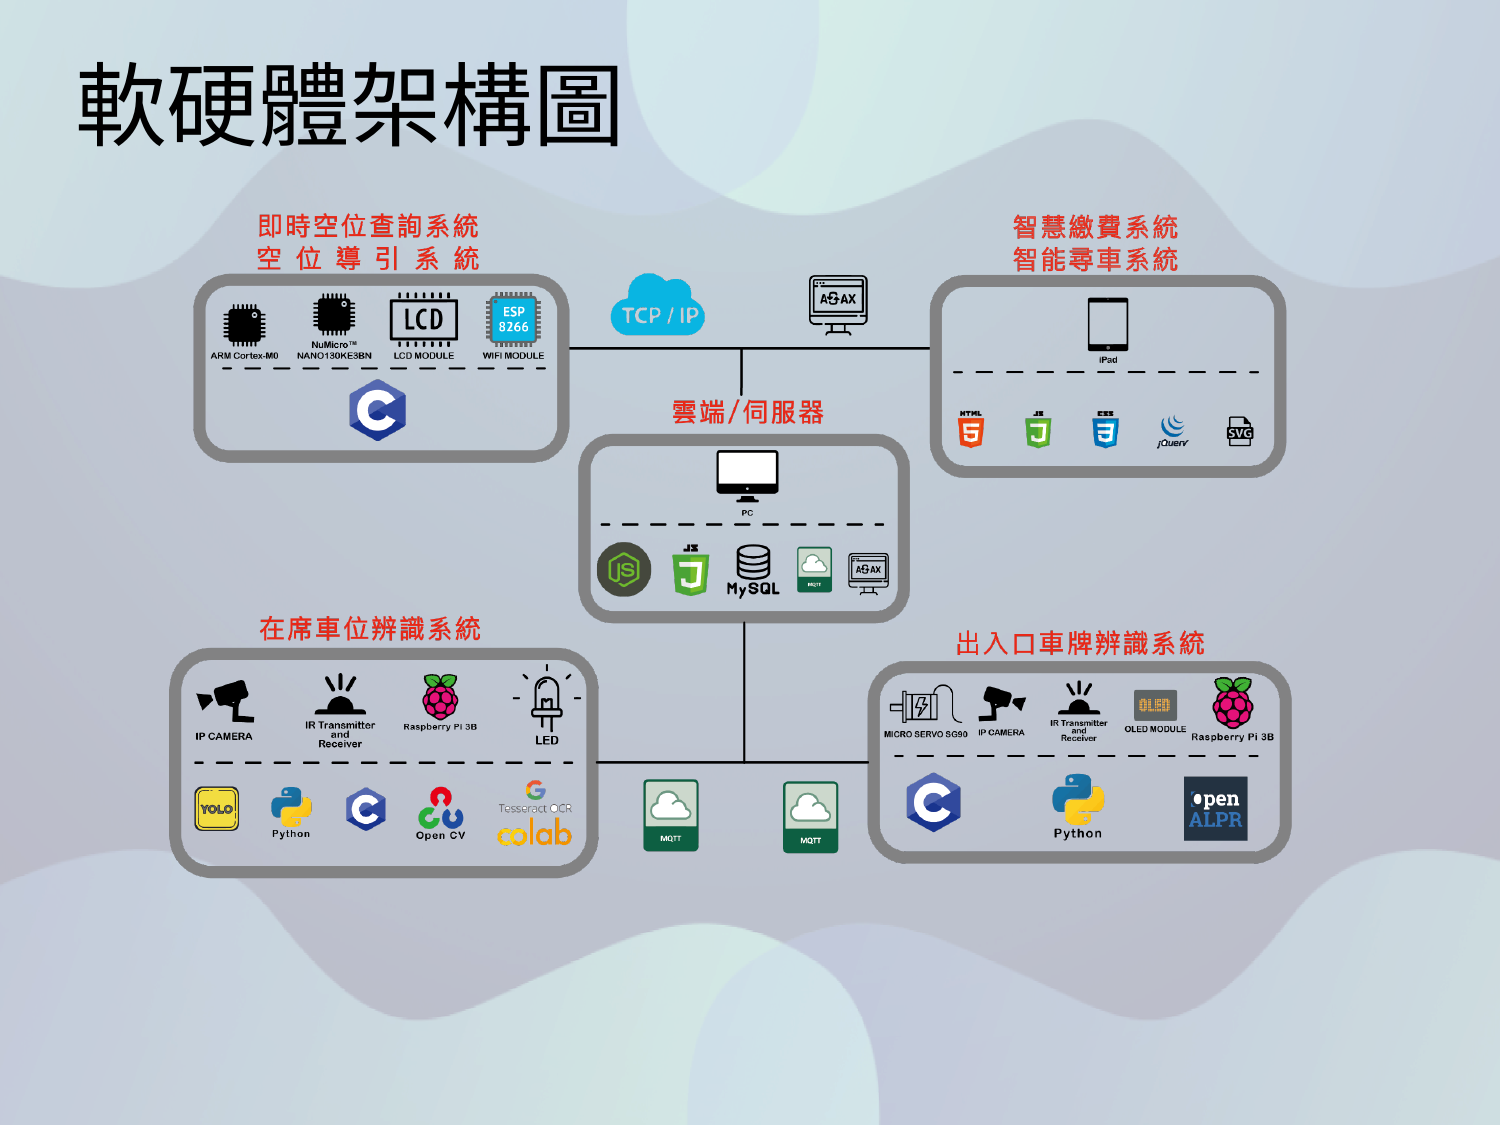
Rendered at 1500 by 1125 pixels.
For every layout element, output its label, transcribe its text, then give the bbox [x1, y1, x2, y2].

title 軟硬體架構圖 [59, 8, 1410, 197]
picture [0, 0, 1500, 1125]
